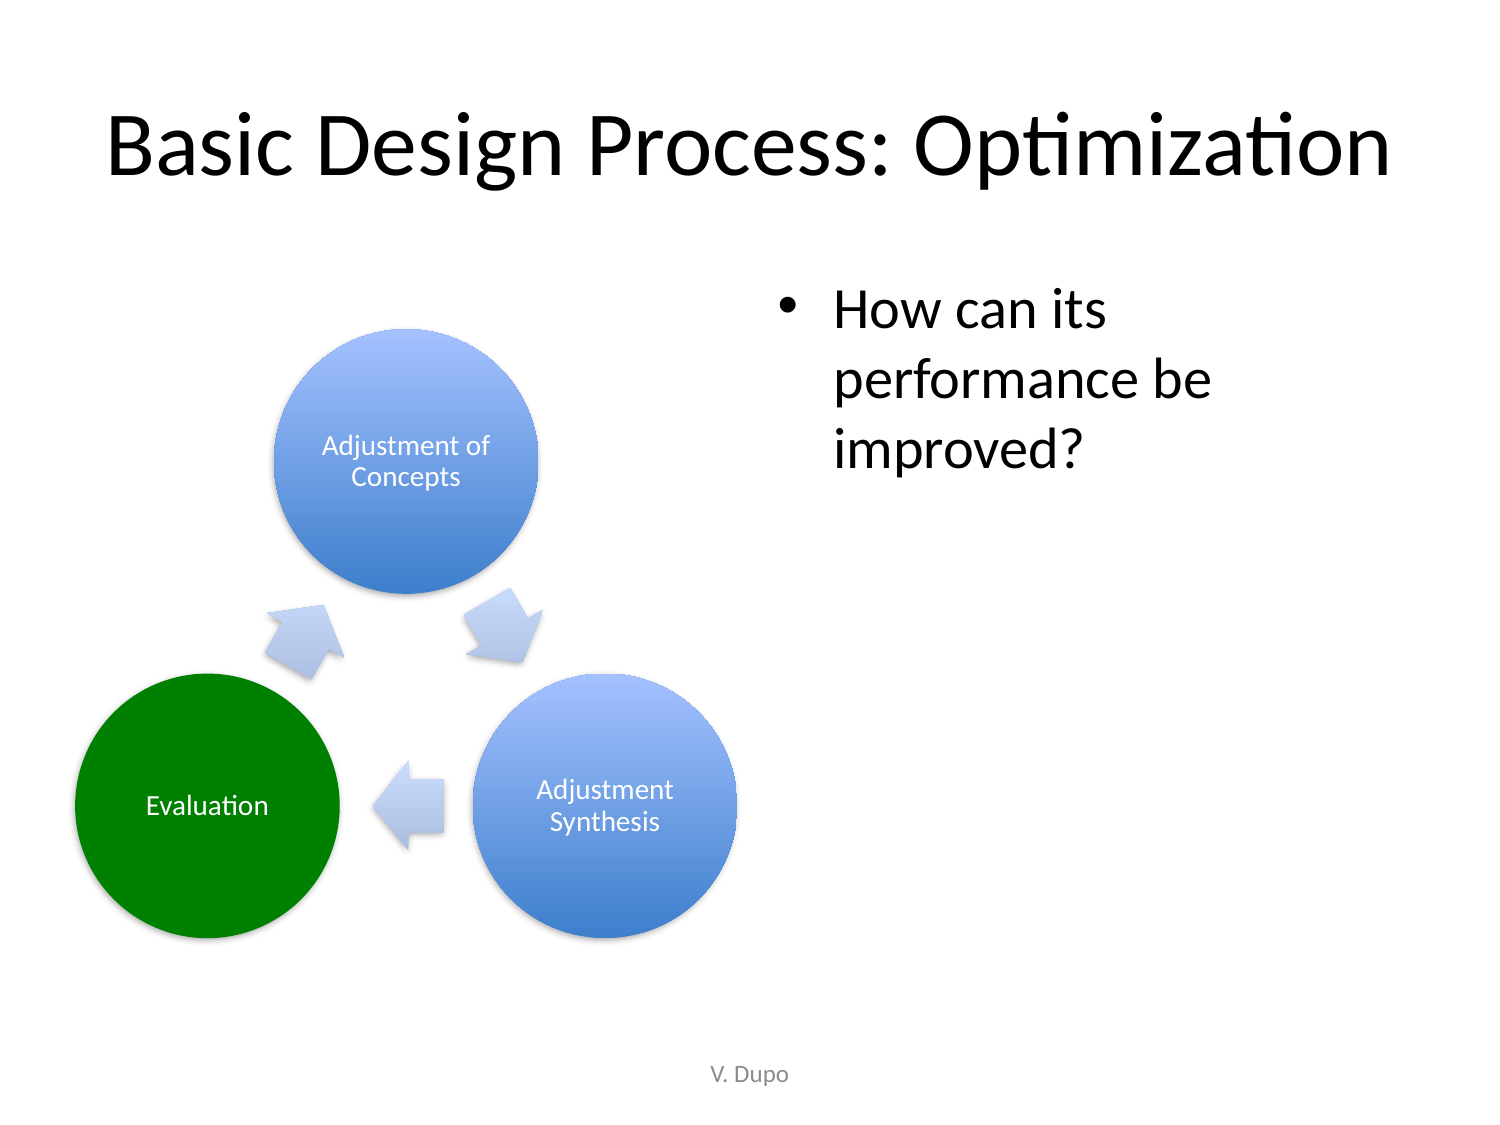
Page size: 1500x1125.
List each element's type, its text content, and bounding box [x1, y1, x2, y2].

footer V. Dupo [512, 1042, 988, 1103]
list How can its performance be improved? [762, 262, 1425, 1005]
title Basic Design Process: Optimization [75, 45, 1425, 233]
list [74, 262, 738, 1006]
